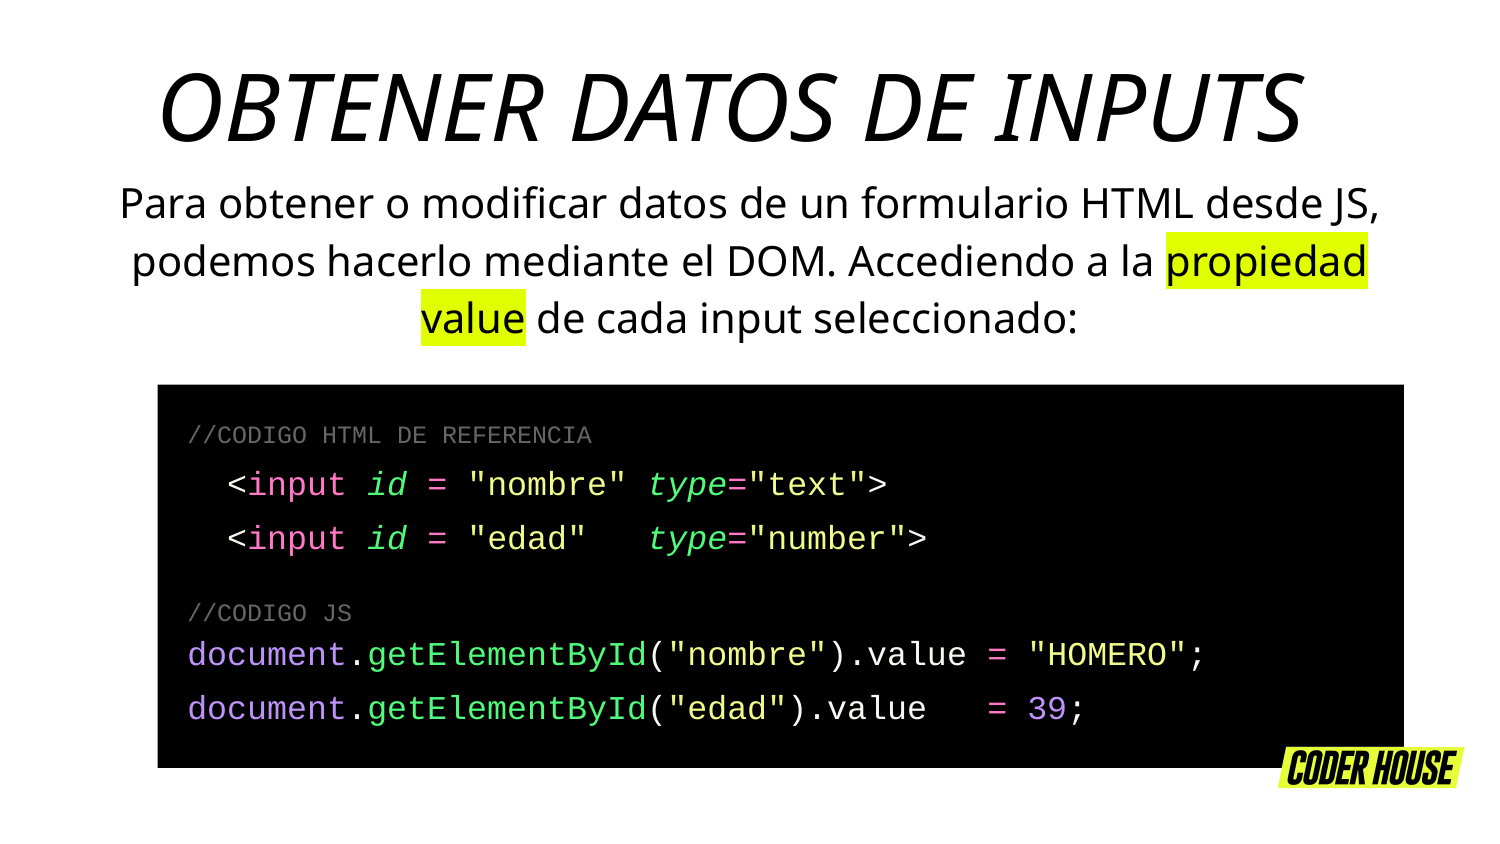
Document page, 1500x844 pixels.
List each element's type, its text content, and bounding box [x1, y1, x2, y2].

picture [1273, 740, 1469, 795]
text_box OBTENER DATOS DE INPUTS [129, 32, 1332, 154]
text_box //CODIGO HTML DE REFERENCIA <input id = "nombre" type="text"> <input id = "edad" type="number"> //CODIGO JS document.getElementById("nombre").value = "HOMERO"; document.getElementById("edad").value = 39; [157, 384, 1404, 768]
text_box Para obtener o modificar datos de un formulario HTML desde JS, podemos hacerlo mediante el DOM. Accediendo a la propiedad value de cada input seleccionado: [96, 154, 1404, 370]
